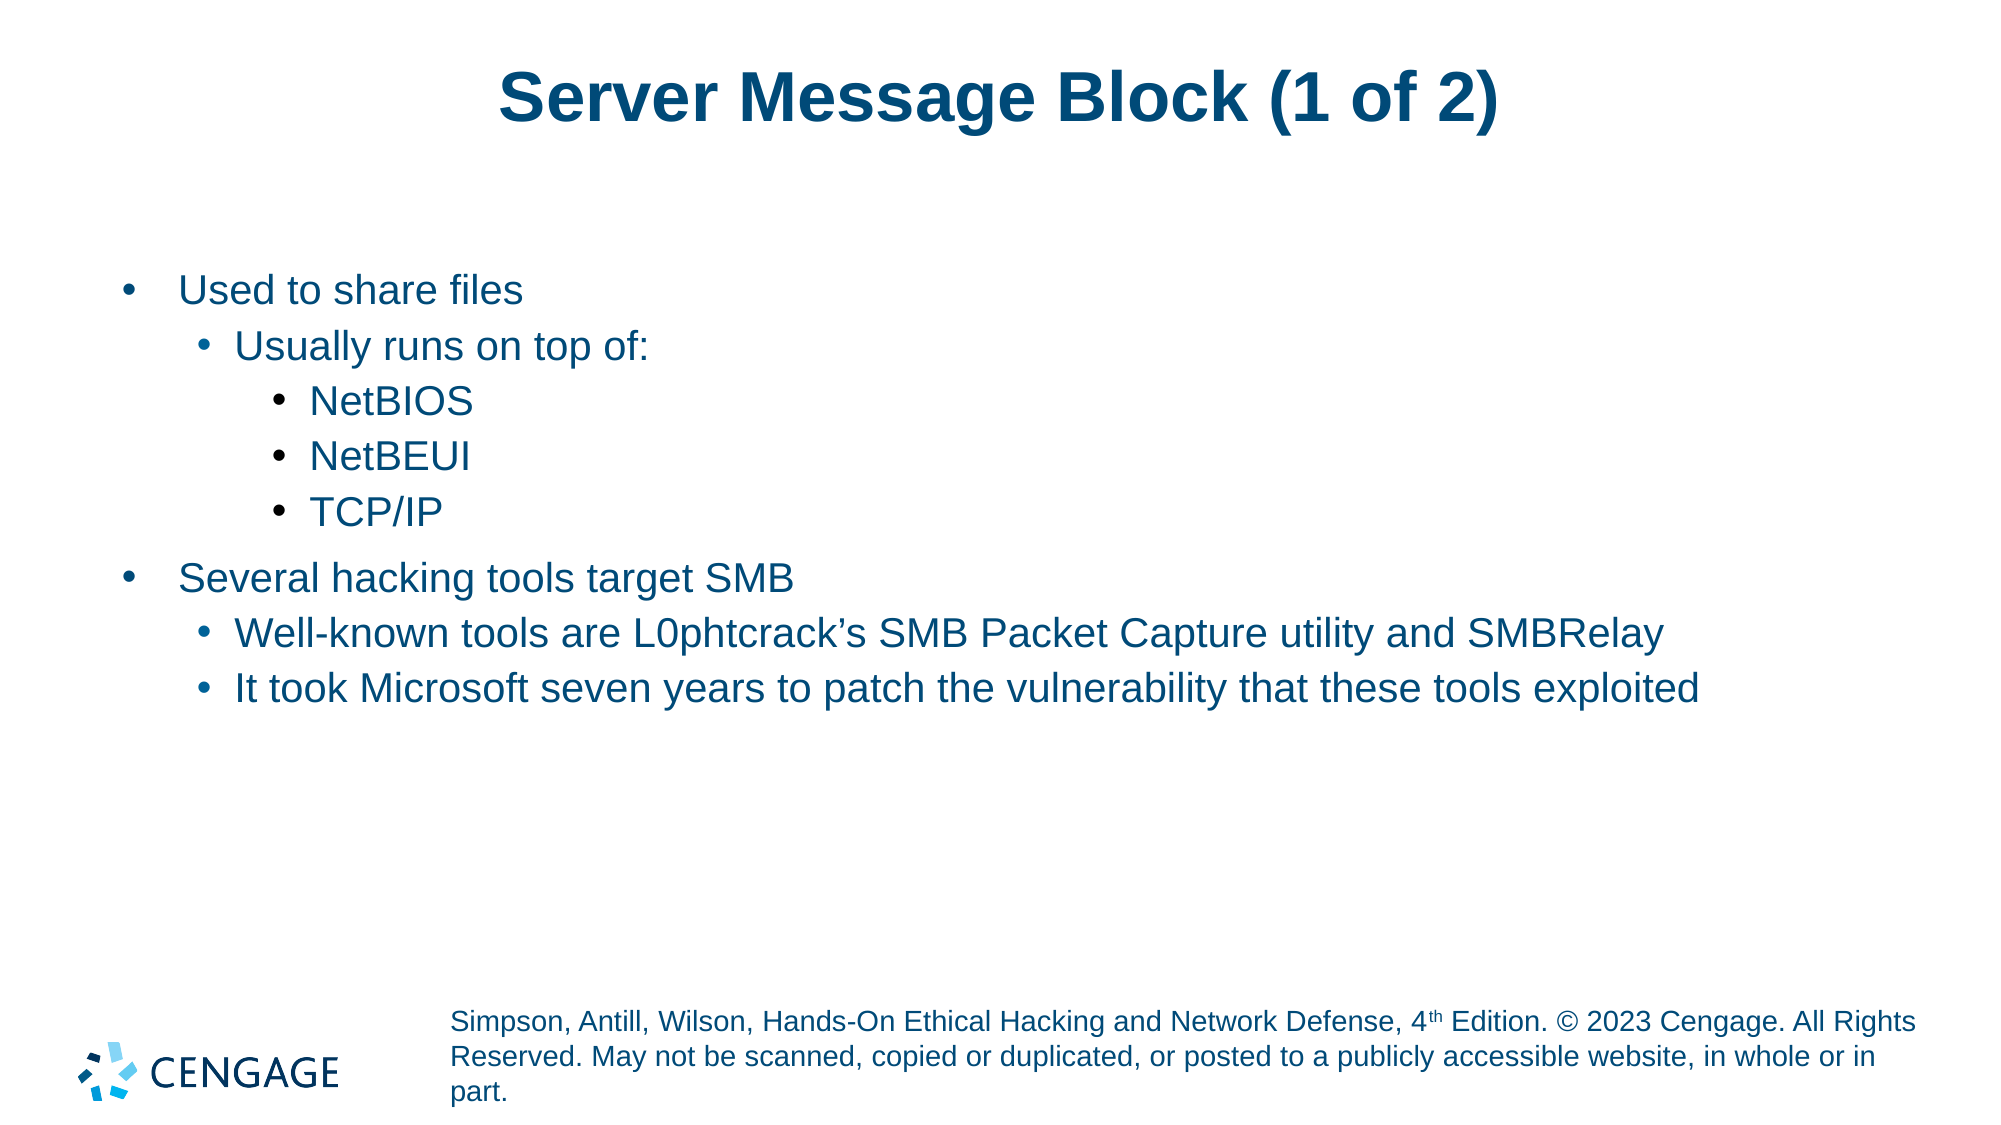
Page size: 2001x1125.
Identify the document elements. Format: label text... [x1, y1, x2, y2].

picture [78, 1042, 338, 1101]
title Server Message Block (1 of 2) [137, 59, 1863, 171]
list Used to share files Usually runs on top of: NetBIOS NetBEUI TCP/IP Several hacking tools target SMB Well-known tools are L0phtcrack’s SMB Packet Capture utility and SMBRelay It took Microsoft seven years to patch the vulnerability that these tools exploited [121, 268, 1880, 990]
